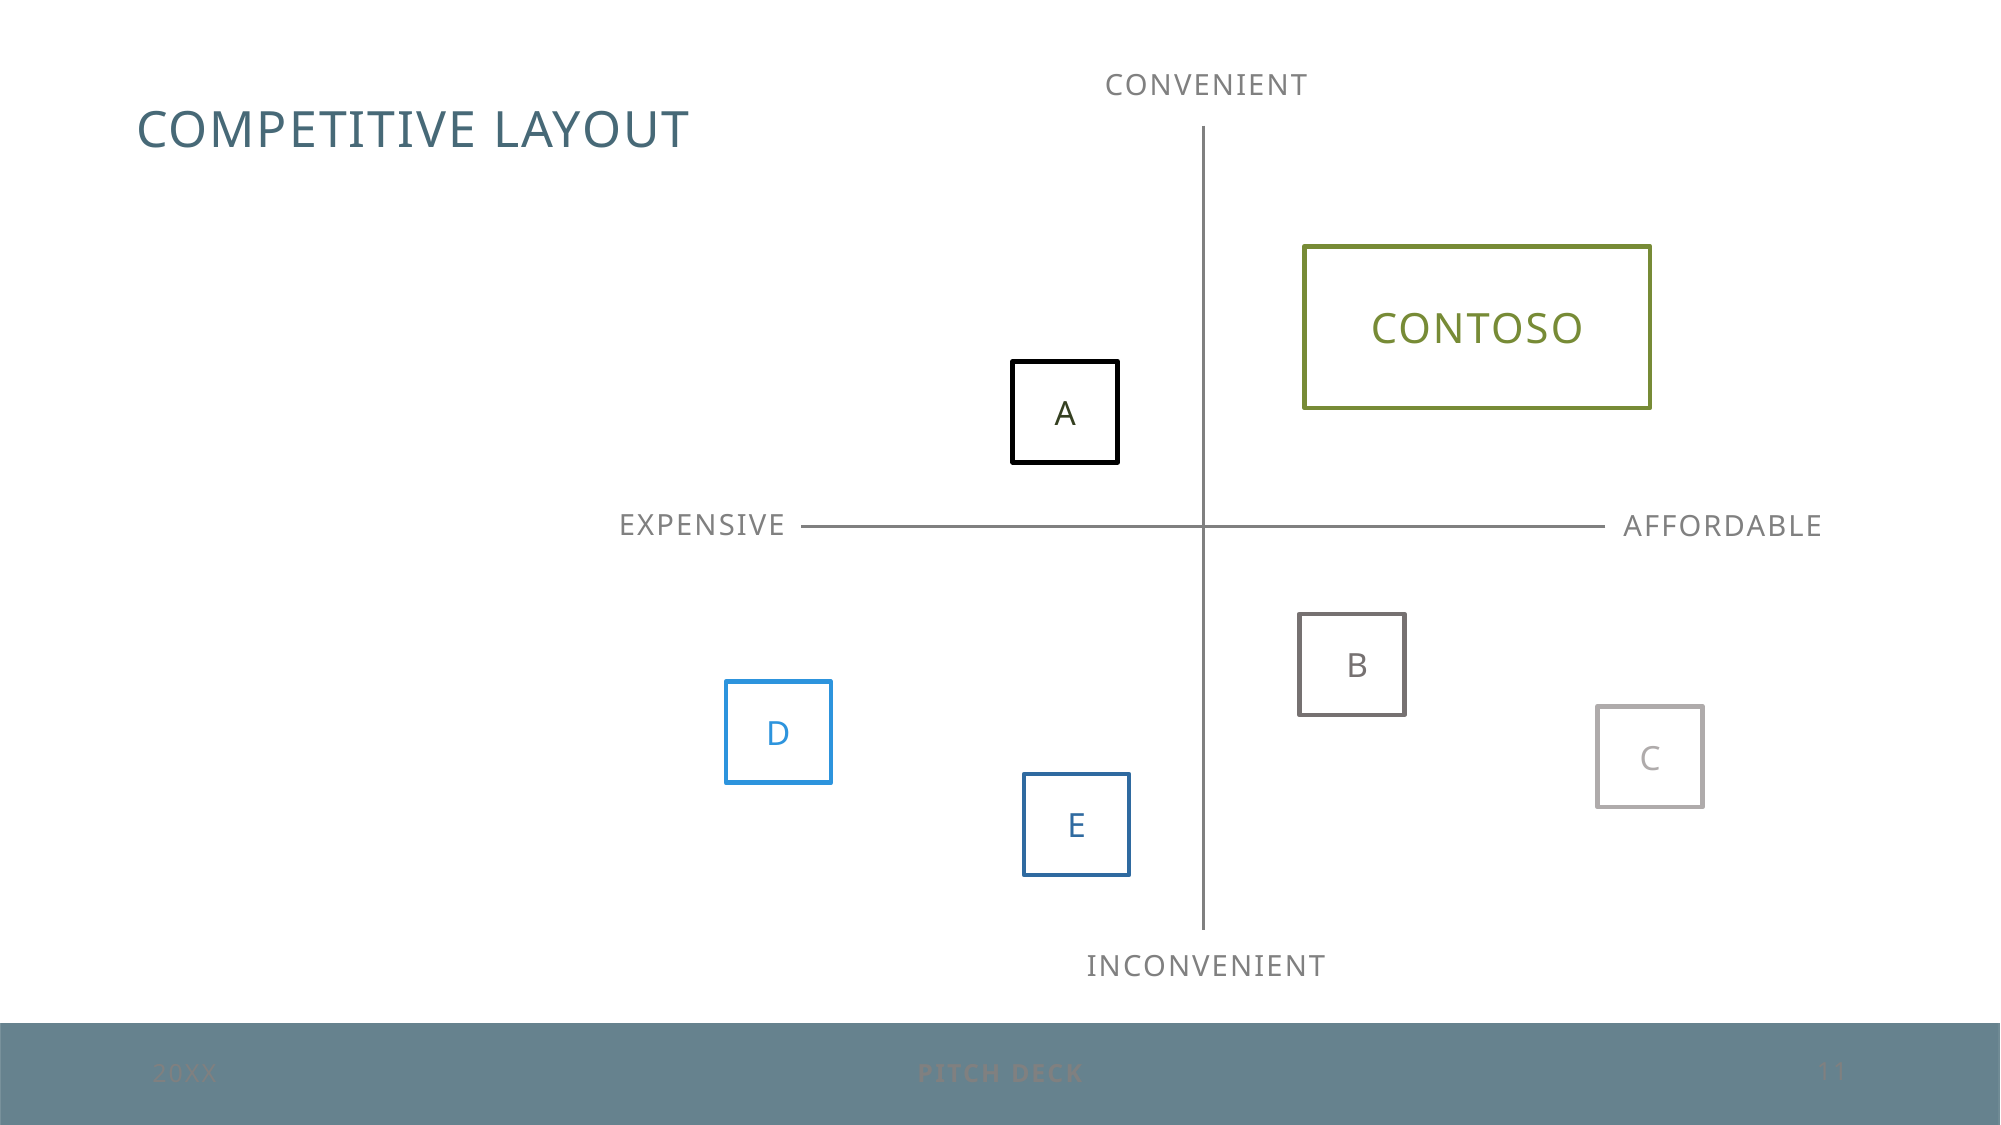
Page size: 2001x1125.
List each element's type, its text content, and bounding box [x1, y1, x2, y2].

list D [724, 679, 833, 785]
list A [1010, 359, 1120, 465]
picture [0, 1023, 2000, 1125]
list affordable [1608, 492, 1978, 563]
list Inconvenient​ [999, 932, 1413, 1003]
list Expensive​ [406, 490, 800, 561]
list b [1297, 612, 1407, 717]
slide_number 20XX [137, 1042, 588, 1103]
list contoso [1302, 244, 1652, 410]
list c [1595, 704, 1705, 809]
footer Pitch deck [662, 1042, 1338, 1103]
title Competitive layout [121, 22, 987, 166]
list convenient [999, 51, 1413, 122]
slide_number 11 [1412, 1042, 1863, 1103]
list E [1022, 772, 1131, 877]
